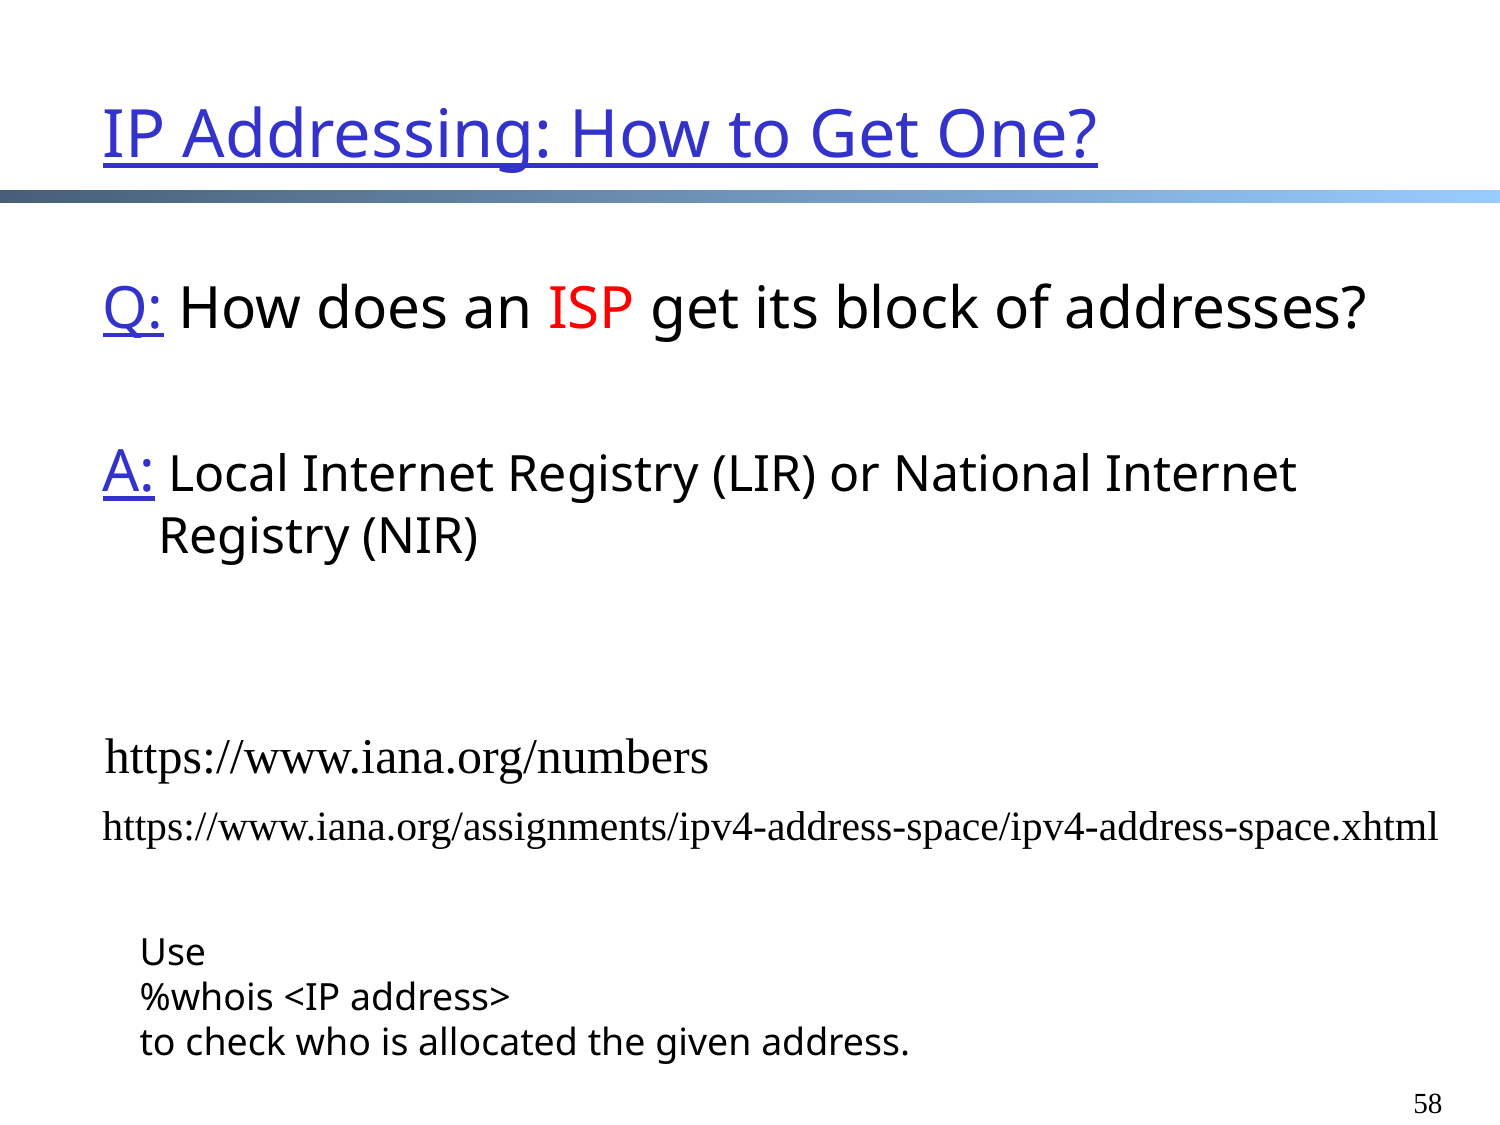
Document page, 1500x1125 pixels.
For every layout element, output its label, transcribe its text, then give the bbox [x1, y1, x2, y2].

text_box https://www.iana.org/assignments/ipv4-address-space/ipv4-address-space.xhtml [87, 791, 1458, 857]
text_box Use %whois <IP address> to check who is allocated the given address. [124, 920, 926, 1071]
list Q: How does an ISP get its block of addresses? A: Local Internet Registry (LIR) or National Internet Registry (NIR) [87, 262, 1409, 791]
title IP Addressing: How to Get One? [87, 37, 1480, 225]
list Q: How does an ISP get its block of addresses? A: Local Internet Registry (LIR) or National Internet Registry (NIR) [87, 857, 1409, 1060]
slide_number 58 [1387, 1076, 1459, 1125]
text_box https://www.iana.org/numbers [90, 715, 725, 791]
